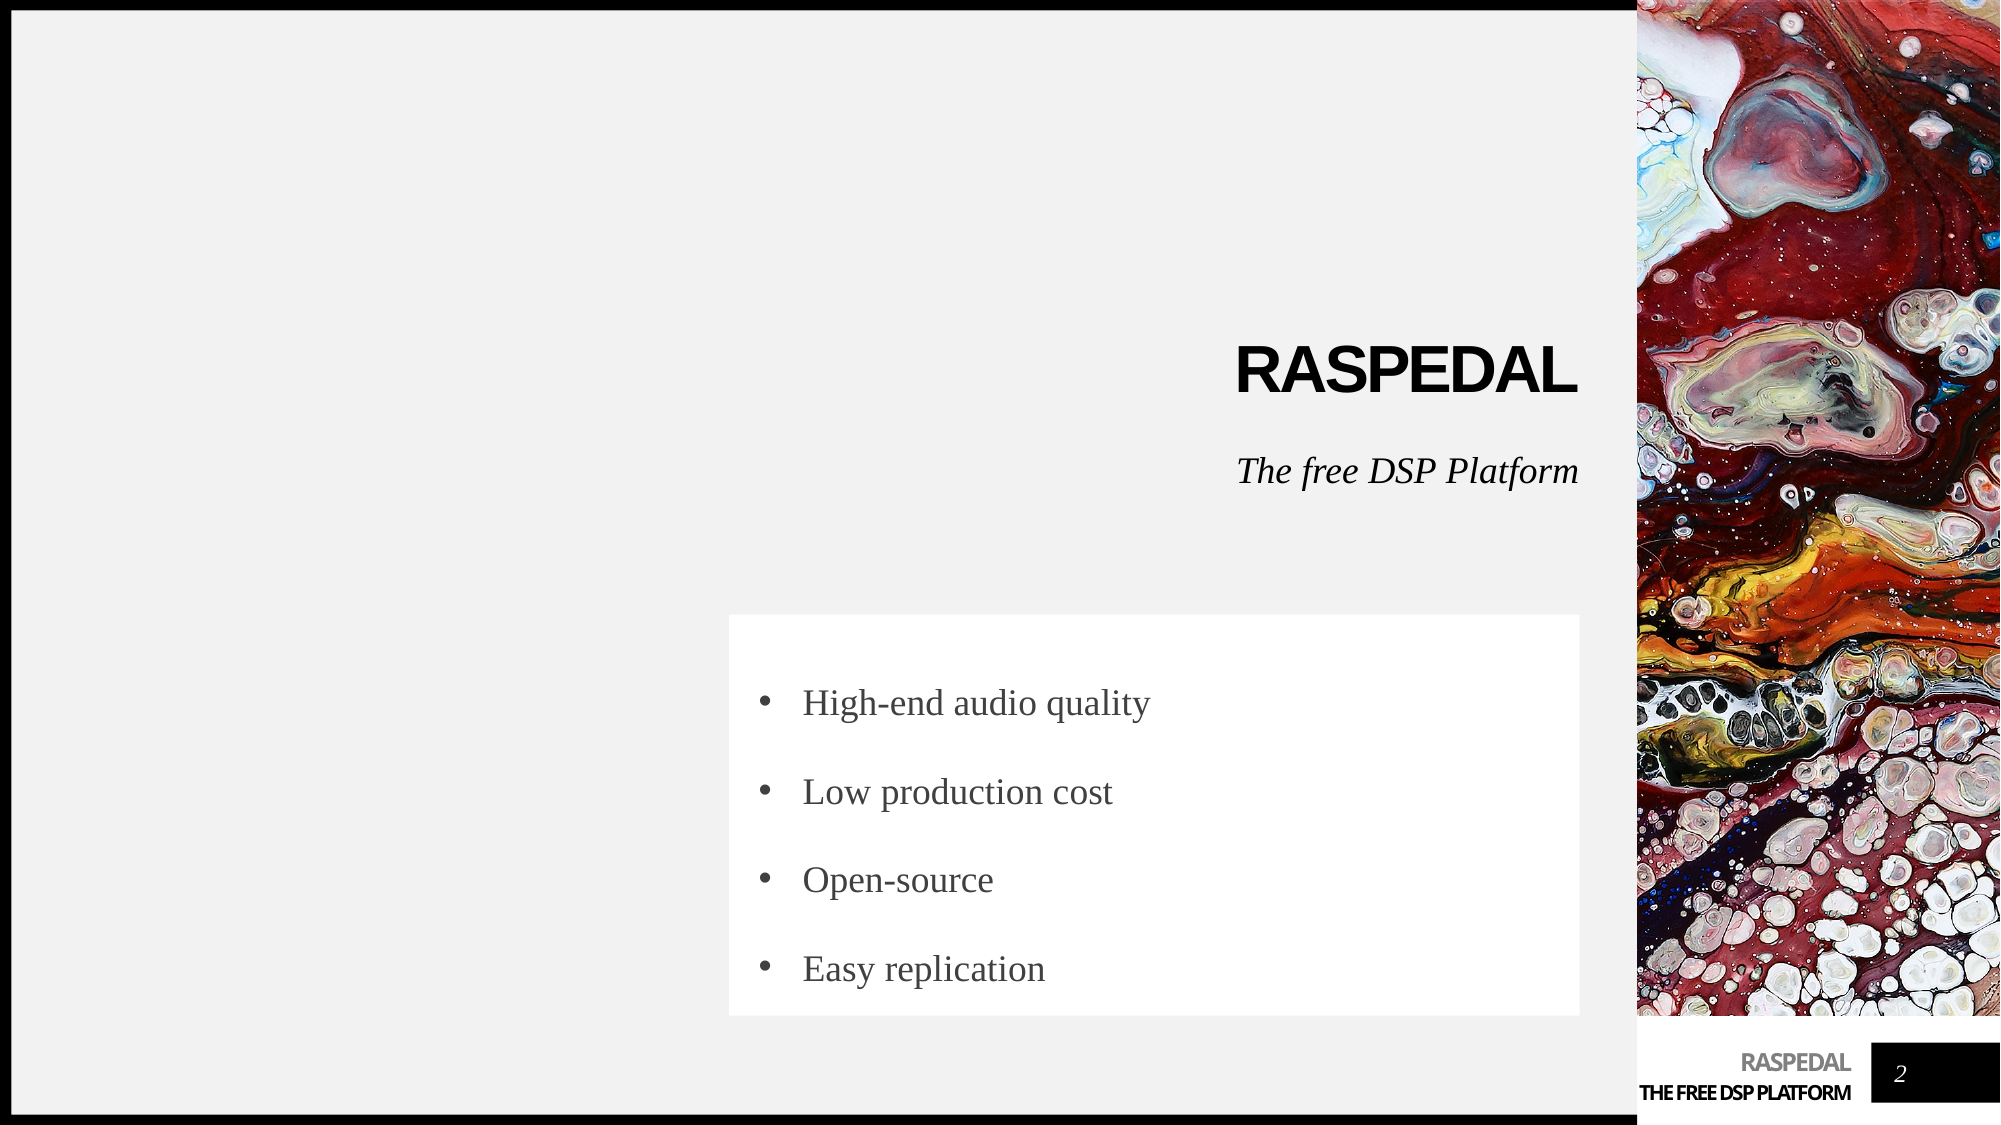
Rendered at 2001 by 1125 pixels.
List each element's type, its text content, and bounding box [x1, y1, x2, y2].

list High-end audio quality Low production cost Open-source Easy replication [729, 614, 1580, 1016]
list The free DSP Platform [841, 450, 1580, 571]
slide_number 2 [1877, 1050, 1924, 1096]
title raspedal [729, 335, 1580, 407]
picture [1637, 0, 2000, 1016]
